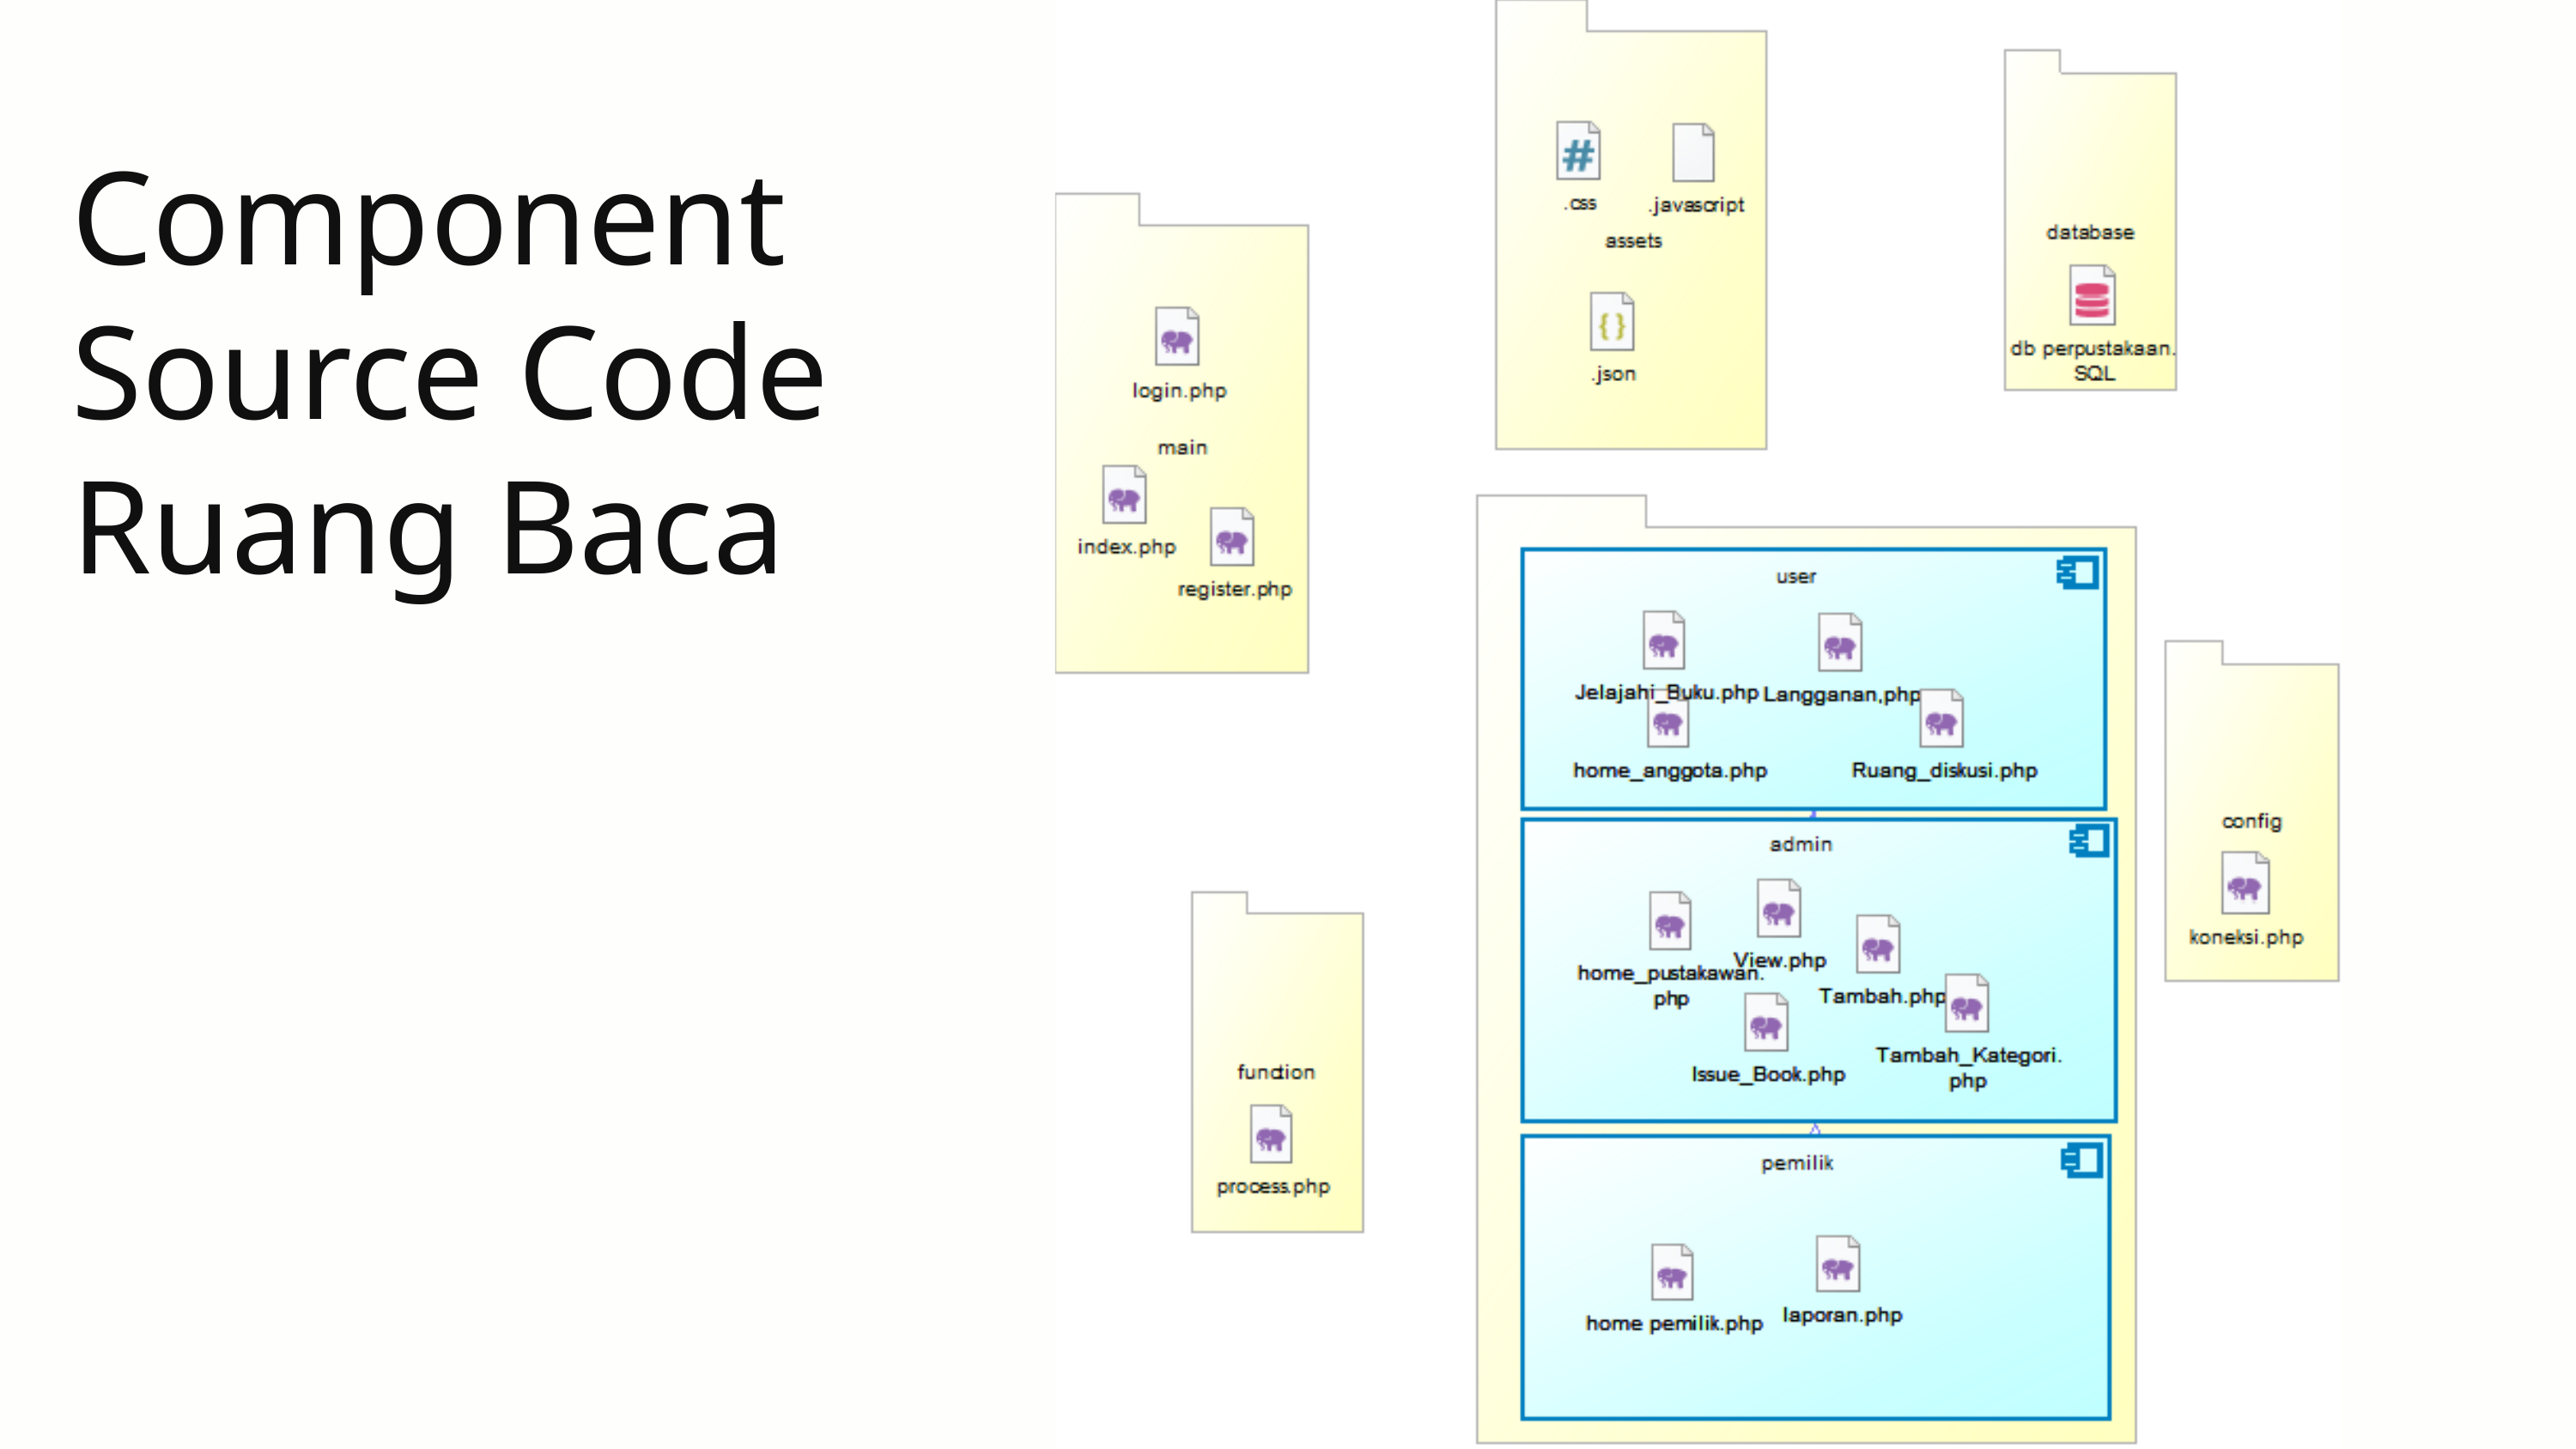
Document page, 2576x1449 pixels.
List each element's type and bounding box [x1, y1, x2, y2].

text_box [70, 136, 1010, 836]
text_box [1054, 0, 2342, 1449]
